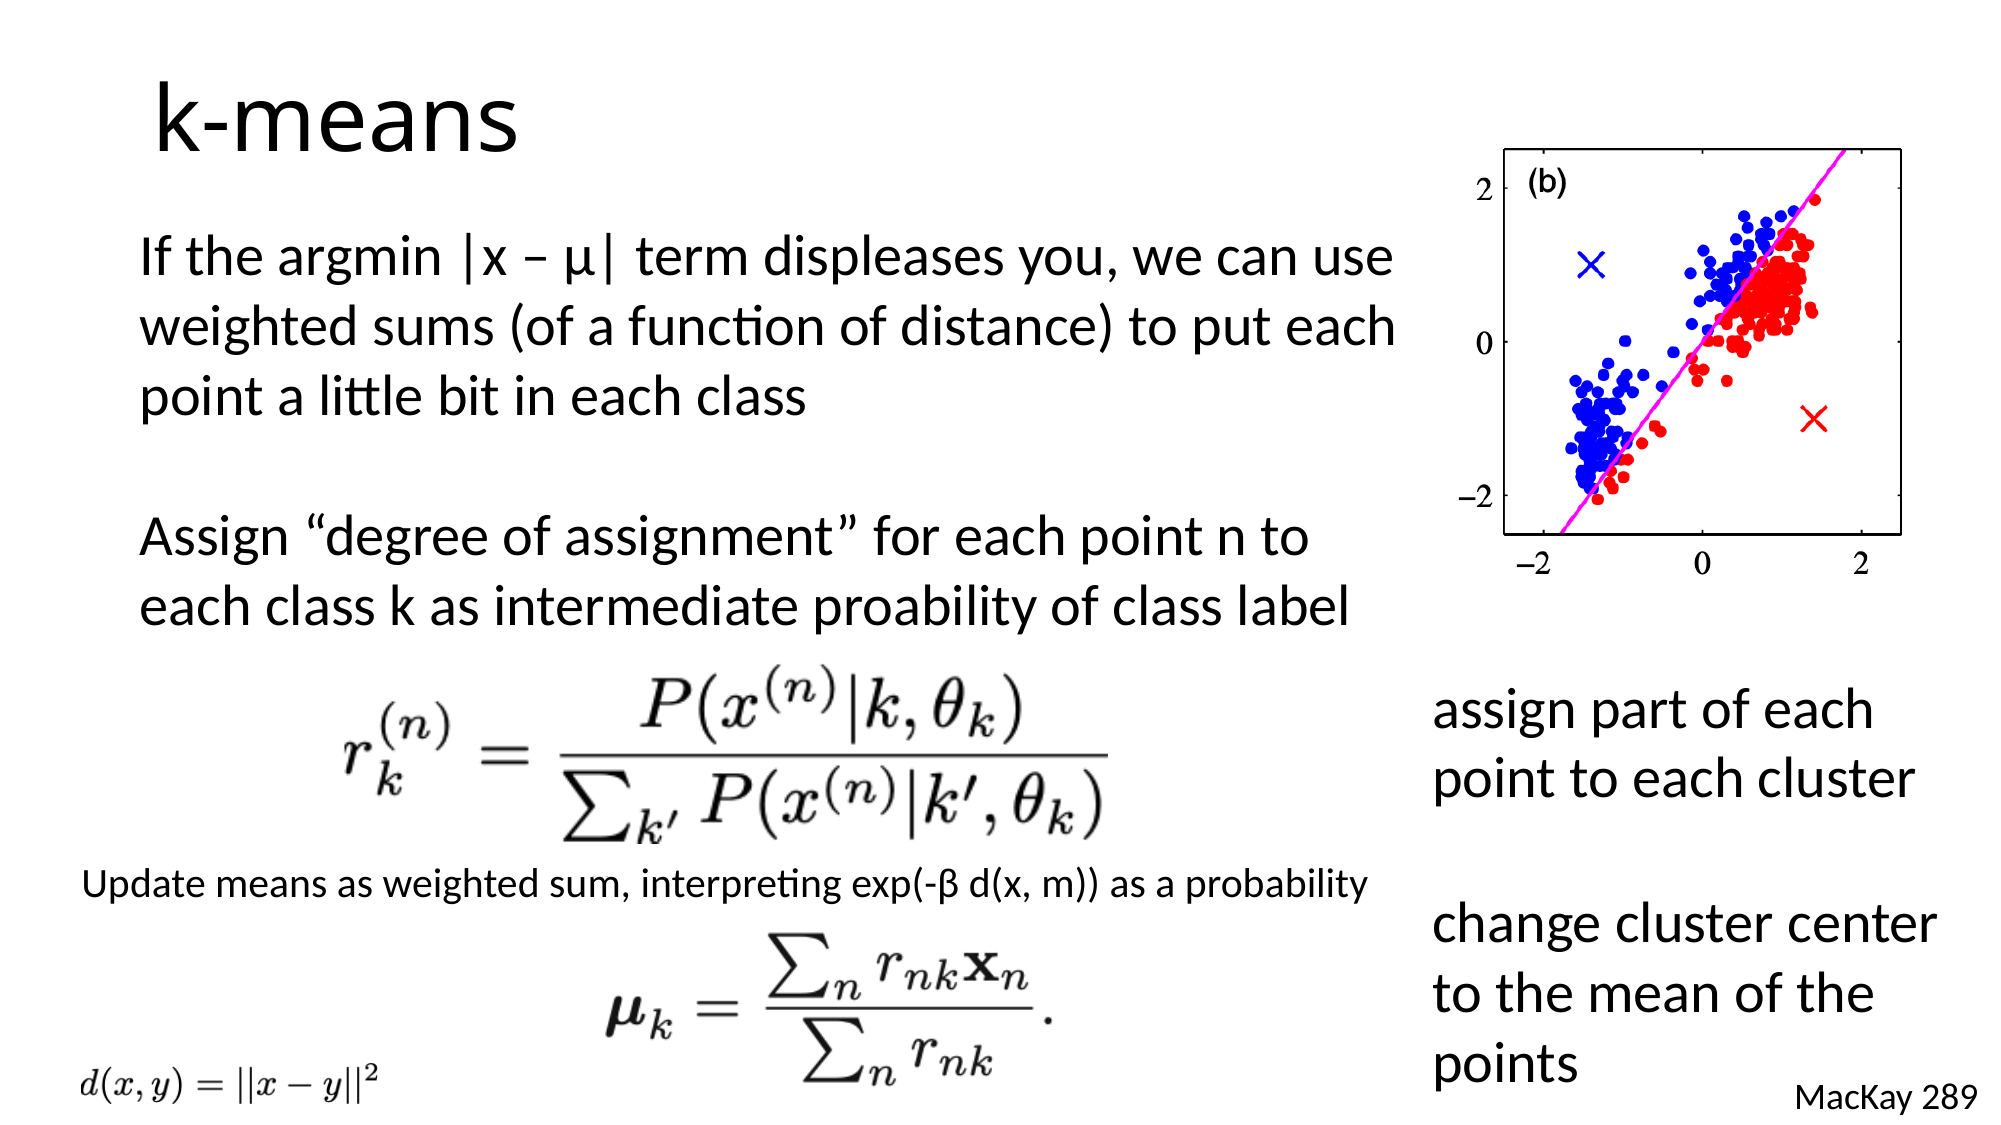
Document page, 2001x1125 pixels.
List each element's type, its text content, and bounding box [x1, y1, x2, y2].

text_box Update means as weighted sum, interpreting exp(-β d(x, m)) as a probability [66, 848, 1385, 914]
picture [1400, 72, 1961, 600]
text_box MacKay 289 [1779, 1064, 1994, 1125]
text_box assign part of each point to each cluster [1417, 662, 1995, 817]
text_box If the argmin |x – μ| term displeases you, we can use weighted sums (of a function of distance) to put each point a little bit in each class Assign “degree of assignment” for each point n to each class k as intermediate proability of class label [125, 209, 1414, 645]
picture [81, 1062, 378, 1104]
picture [559, 876, 1162, 1125]
title k-means [137, 13, 1863, 209]
text_box change cluster center to the mean of the points [1417, 876, 1995, 1102]
picture [343, 663, 1108, 844]
